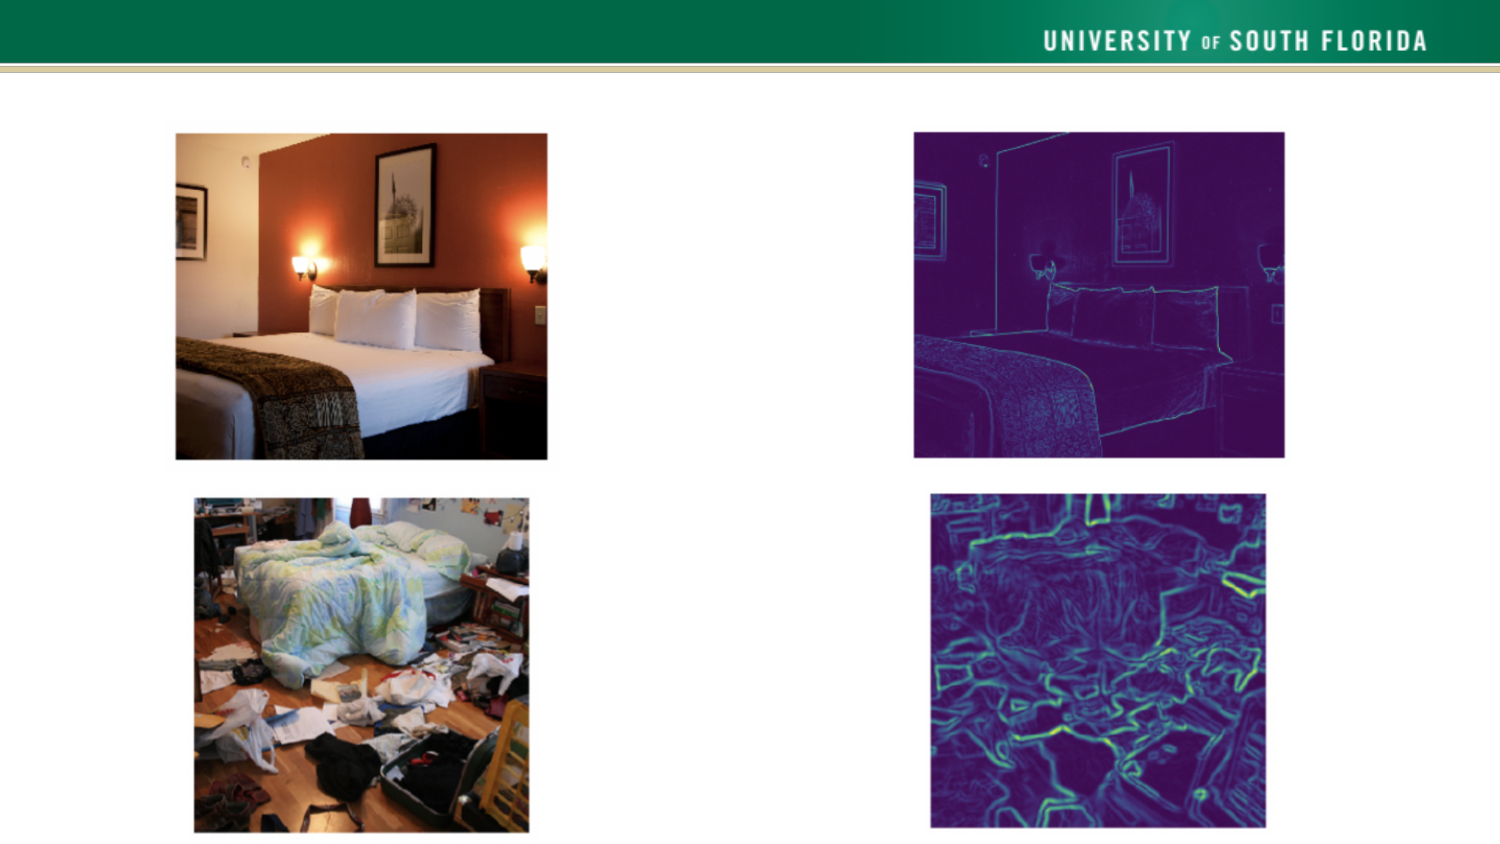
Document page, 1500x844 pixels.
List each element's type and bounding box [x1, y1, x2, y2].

picture [165, 119, 560, 471]
picture [905, 122, 1294, 468]
picture [186, 488, 539, 842]
picture [924, 488, 1276, 836]
